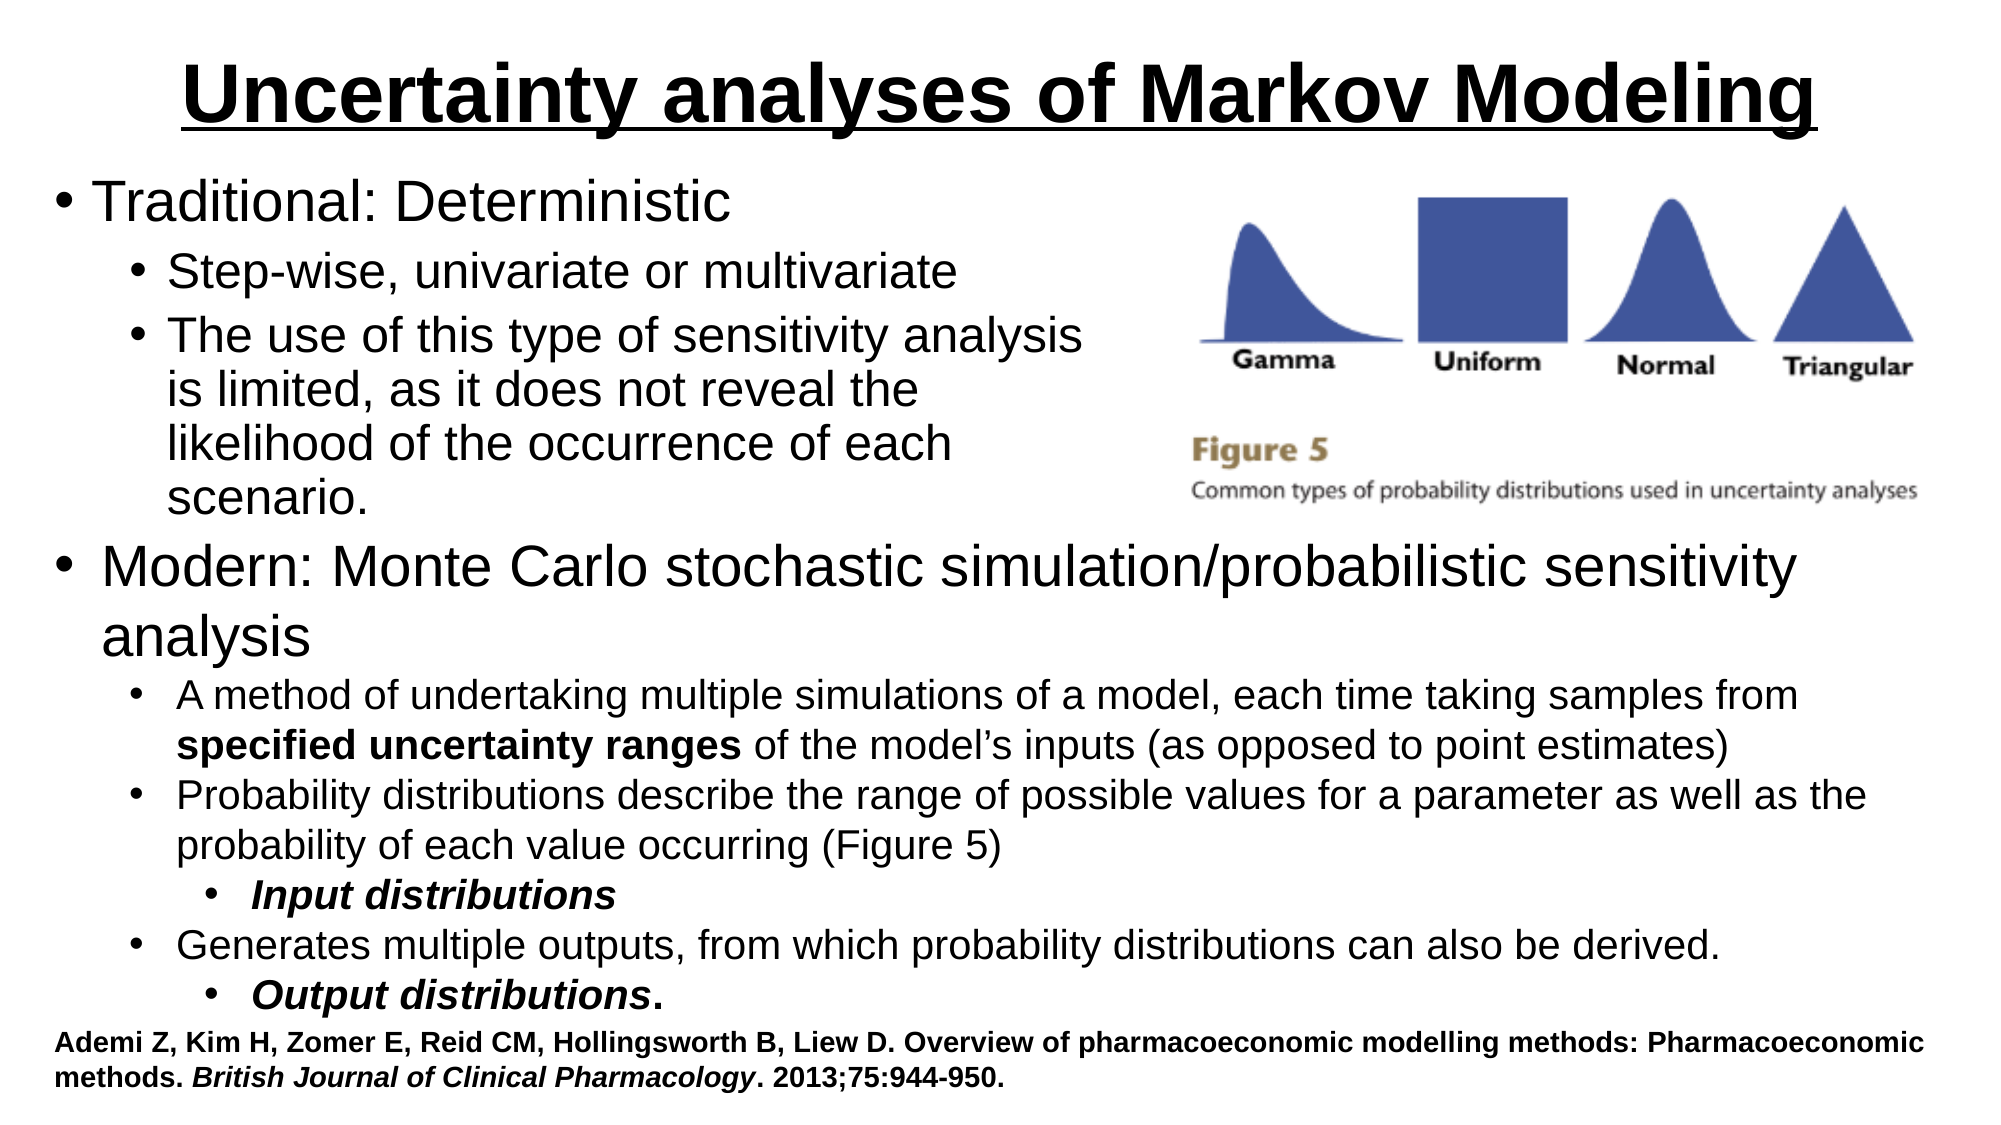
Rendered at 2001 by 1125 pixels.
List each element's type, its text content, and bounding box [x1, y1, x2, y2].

title Uncertainty analyses of Markov Modeling [137, 3, 1863, 164]
text_box Modern: Monte Carlo stochastic simulation/probabilistic sensitivity analysis A method of undertaking multiple simulations of a model, each time taking samples from specified uncertainty ranges of the model’s inputs (as opposed to point estimates) Probability distributions describe the range of possible values for a parameter as well as the probability of each value occurring (Figure 5) Input distributions Generates multiple outputs, from which probability distributions can also be derived. Output distributions. [39, 520, 1961, 1016]
text_box Ademi Z, Kim H, Zomer E, Reid CM, Hollingsworth B, Liew D. Overview of pharmacoeconomic modelling methods: Pharmacoeconomic methods. British Journal of Clinical Pharmacology. 2013;75:944-950. [39, 1016, 1961, 1125]
list Traditional: Deterministic Step-wise, univariate or multivariate The use of this type of sensitivity analysis is limited, as it does not reveal the likelihood of the occurrence of each scenario. [39, 164, 1123, 520]
picture [1123, 146, 2000, 563]
